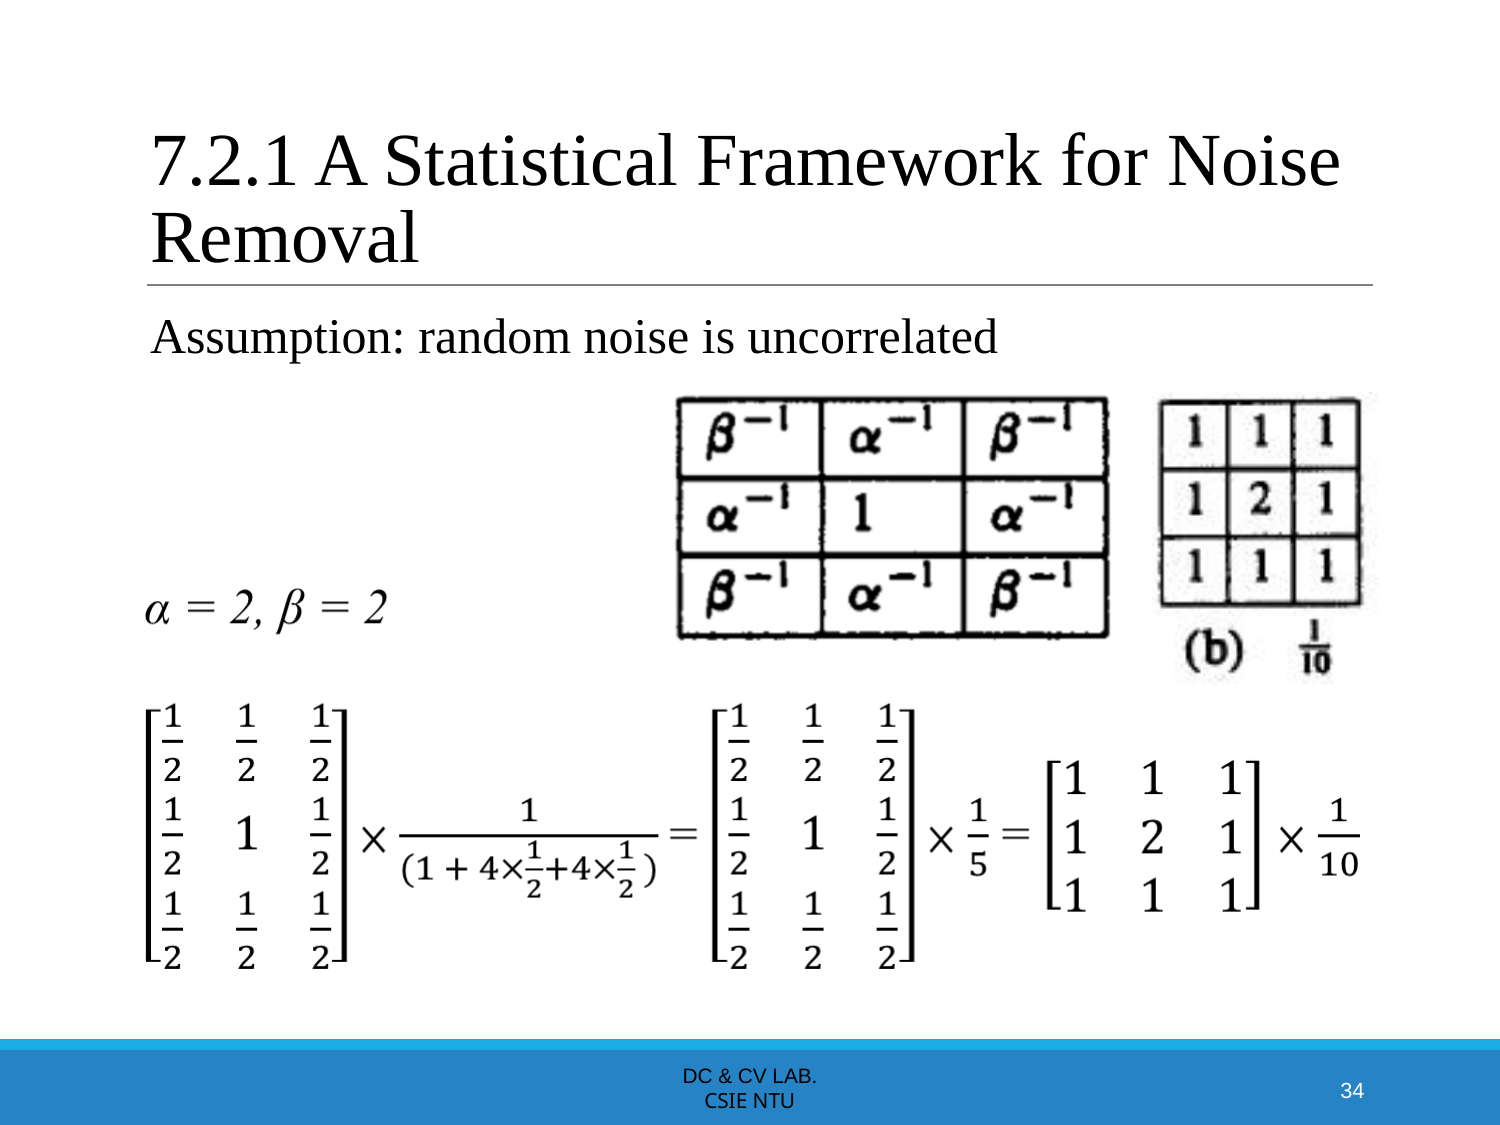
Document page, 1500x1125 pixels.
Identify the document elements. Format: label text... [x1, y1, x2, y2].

title 7.2.1 A Statistical Framework for Noise Removal [135, 47, 1373, 285]
picture [1145, 391, 1383, 689]
slide_number ‹#› [1218, 1059, 1380, 1120]
text_box [129, 562, 1400, 986]
picture [671, 391, 1114, 641]
list Assumption: random noise is uncorrelated [135, 302, 1373, 562]
footer DC & CV LAB. CSIE NTU [512, 1050, 988, 1125]
